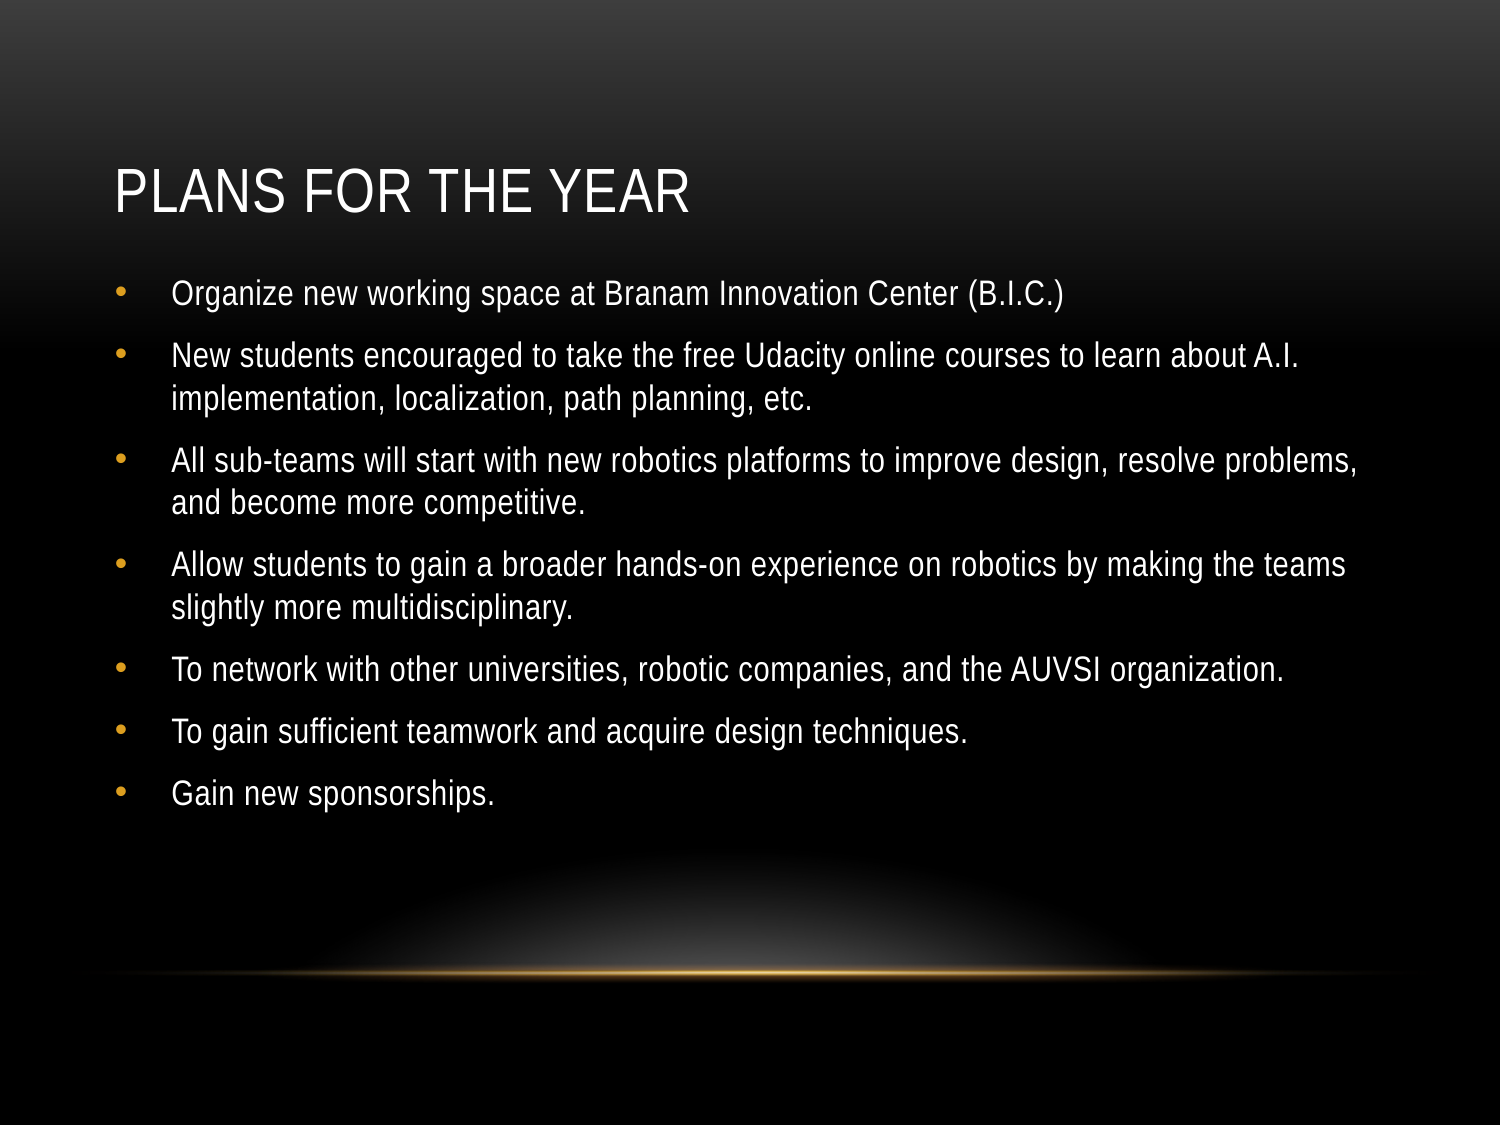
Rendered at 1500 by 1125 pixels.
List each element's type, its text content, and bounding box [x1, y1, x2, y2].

list Organize new working space at Branam Innovation Center (B.I.C.) New students encouraged to take the free Udacity online courses to learn about A.I. implementation, localization, path planning, etc. All sub-teams will start with new robotics platforms to improve design, resolve problems, and become more competitive. Allow students to gain a broader hands-on experience on robotics by making the teams slightly more multidisciplinary. To network with other universities, robotic companies, and the AUVSI organization. To gain sufficient teamwork and acquire design techniques. Gain new sponsorships. [99, 262, 1400, 938]
picture [0, 0, 1500, 1125]
title Plans for the Year [99, 45, 1400, 233]
